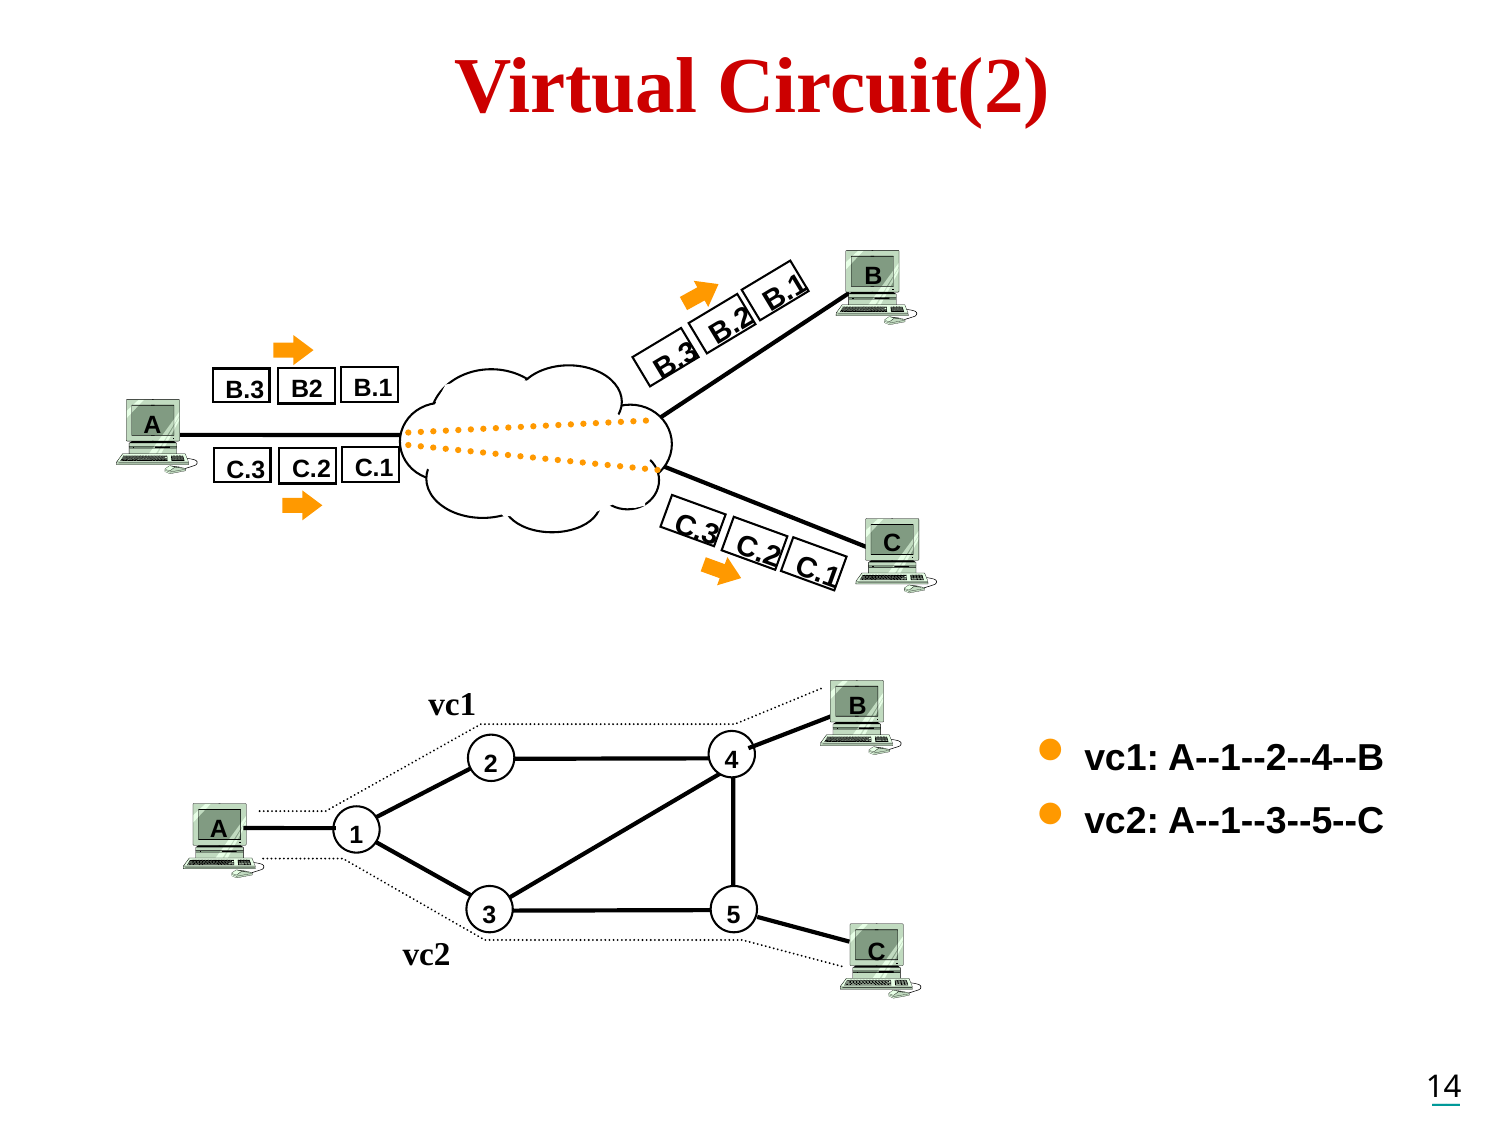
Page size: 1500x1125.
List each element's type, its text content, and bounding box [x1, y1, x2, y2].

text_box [116, 249, 938, 596]
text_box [182, 674, 1407, 1000]
title Virtual Circuit(2) [100, 26, 1405, 136]
